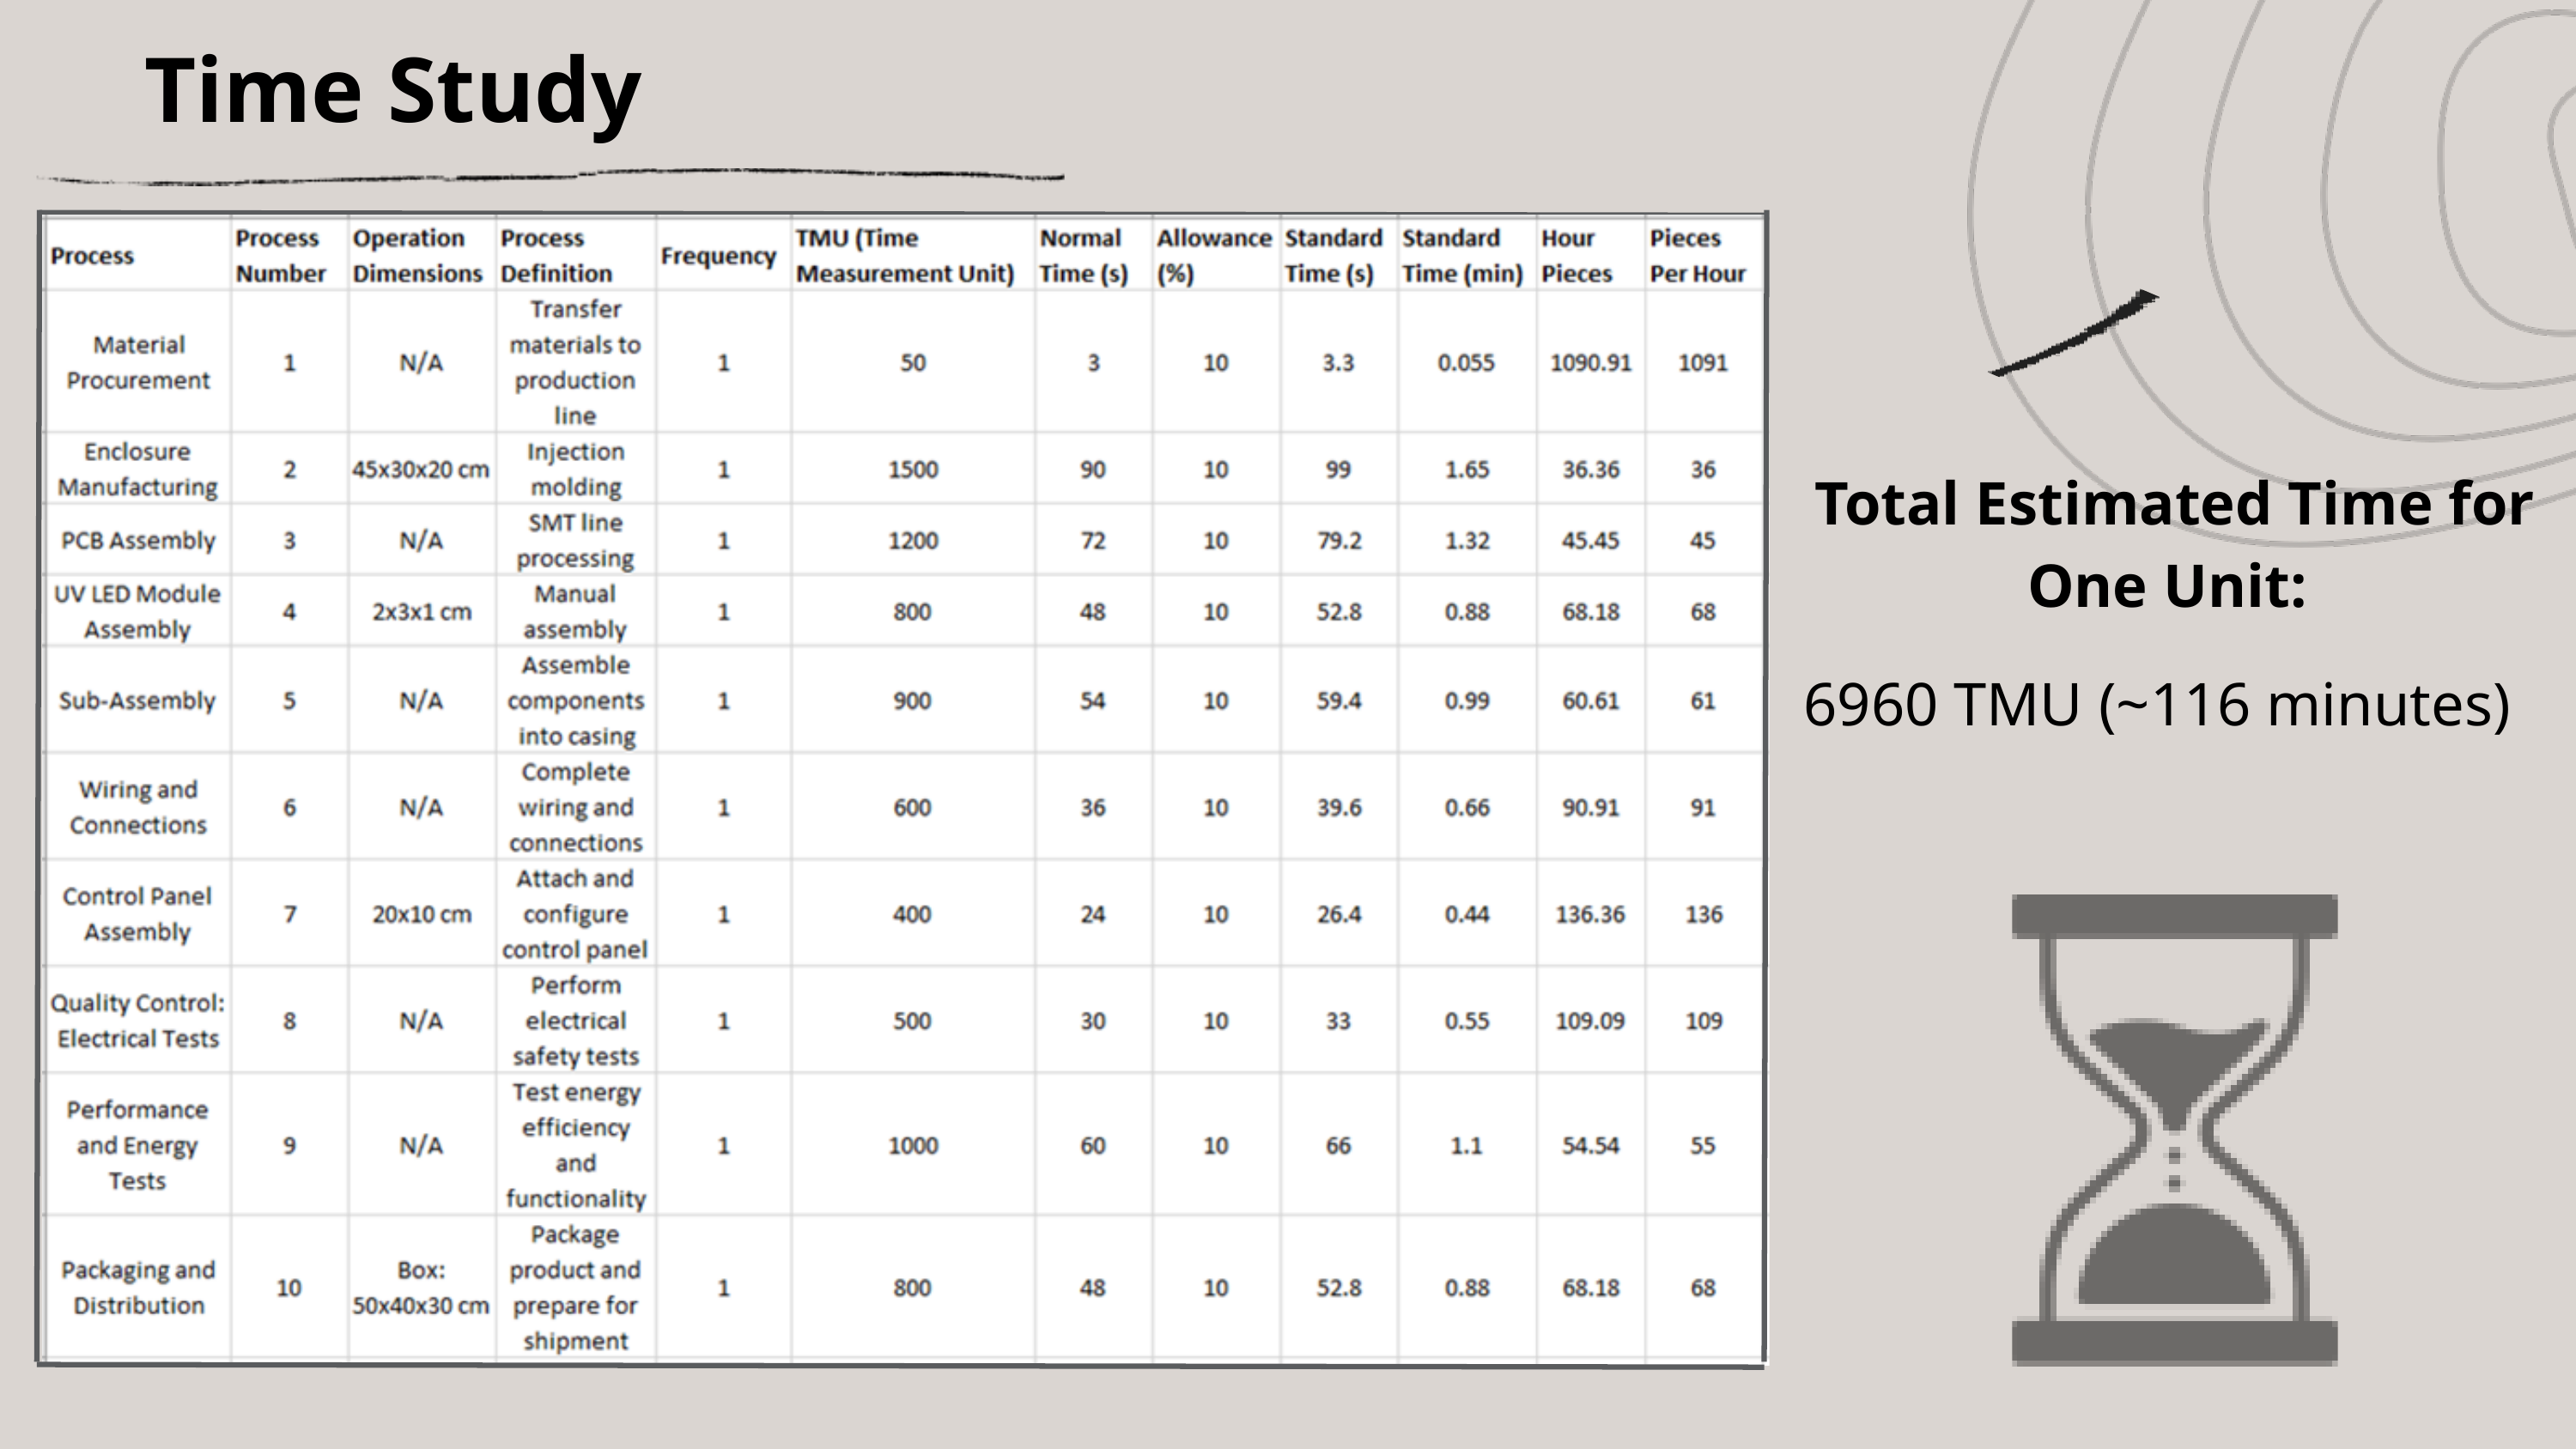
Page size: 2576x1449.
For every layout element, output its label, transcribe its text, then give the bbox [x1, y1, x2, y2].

text_box [33, 168, 1065, 186]
text_box [41, 215, 1770, 1367]
text_box [1741, 142, 2189, 435]
text_box Total Estimated Time for One Unit: [1803, 453, 2547, 655]
text_box [2012, 894, 2338, 1367]
text_box Time Study [144, 50, 793, 141]
text_box 6960 TMU (~116 minutes) [1803, 655, 2547, 785]
text_box [1964, 0, 2576, 548]
